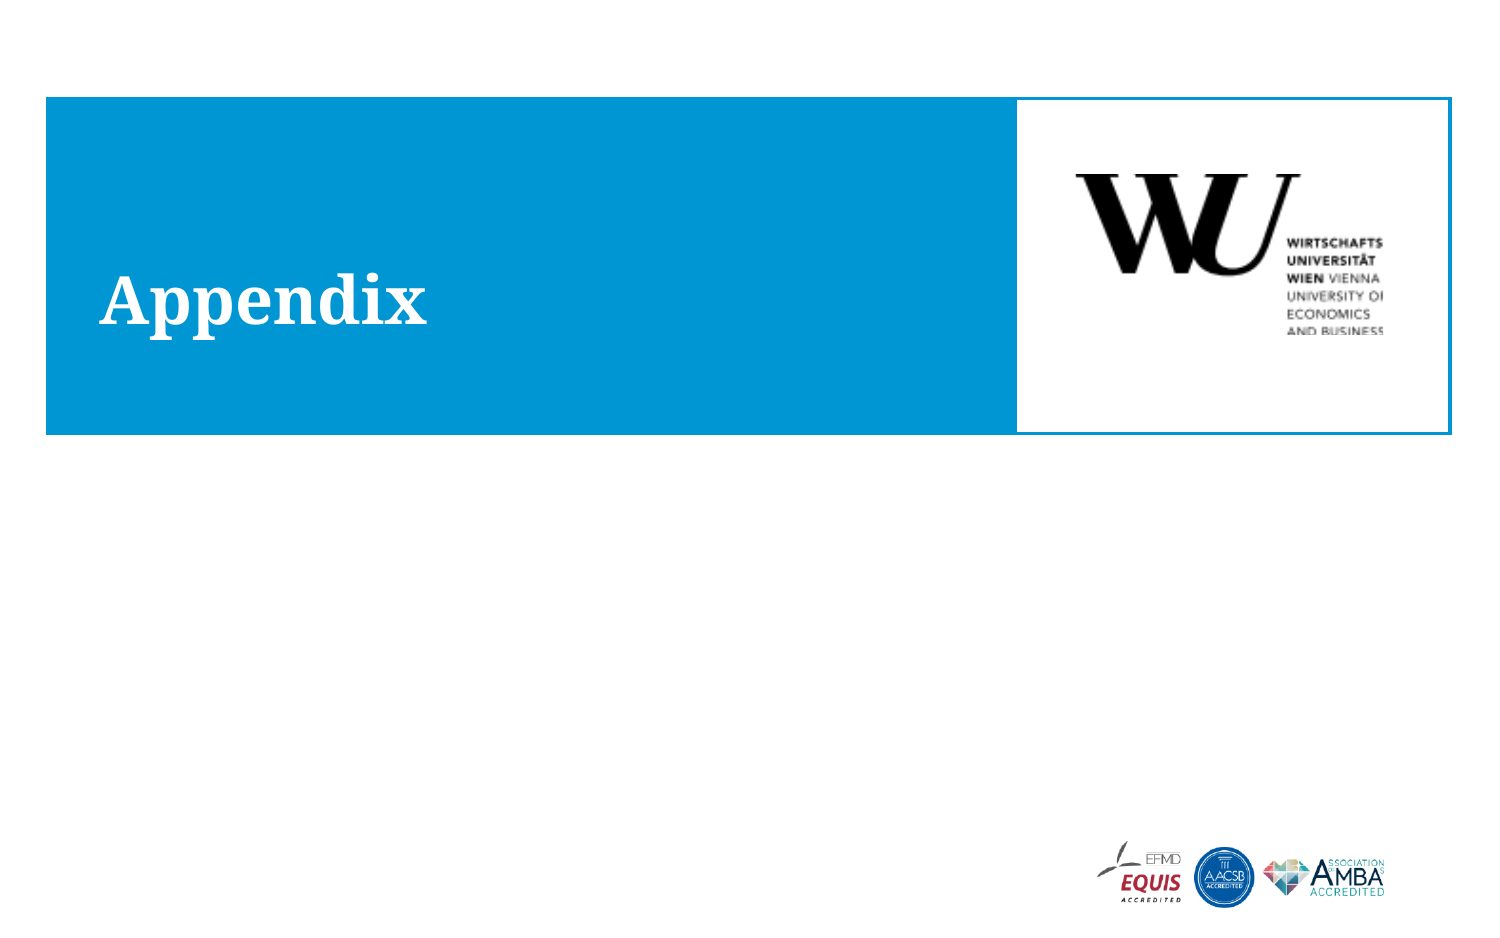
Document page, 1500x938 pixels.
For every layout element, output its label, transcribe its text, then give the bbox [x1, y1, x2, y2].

title Appendix [99, 213, 992, 382]
picture [1096, 841, 1384, 908]
